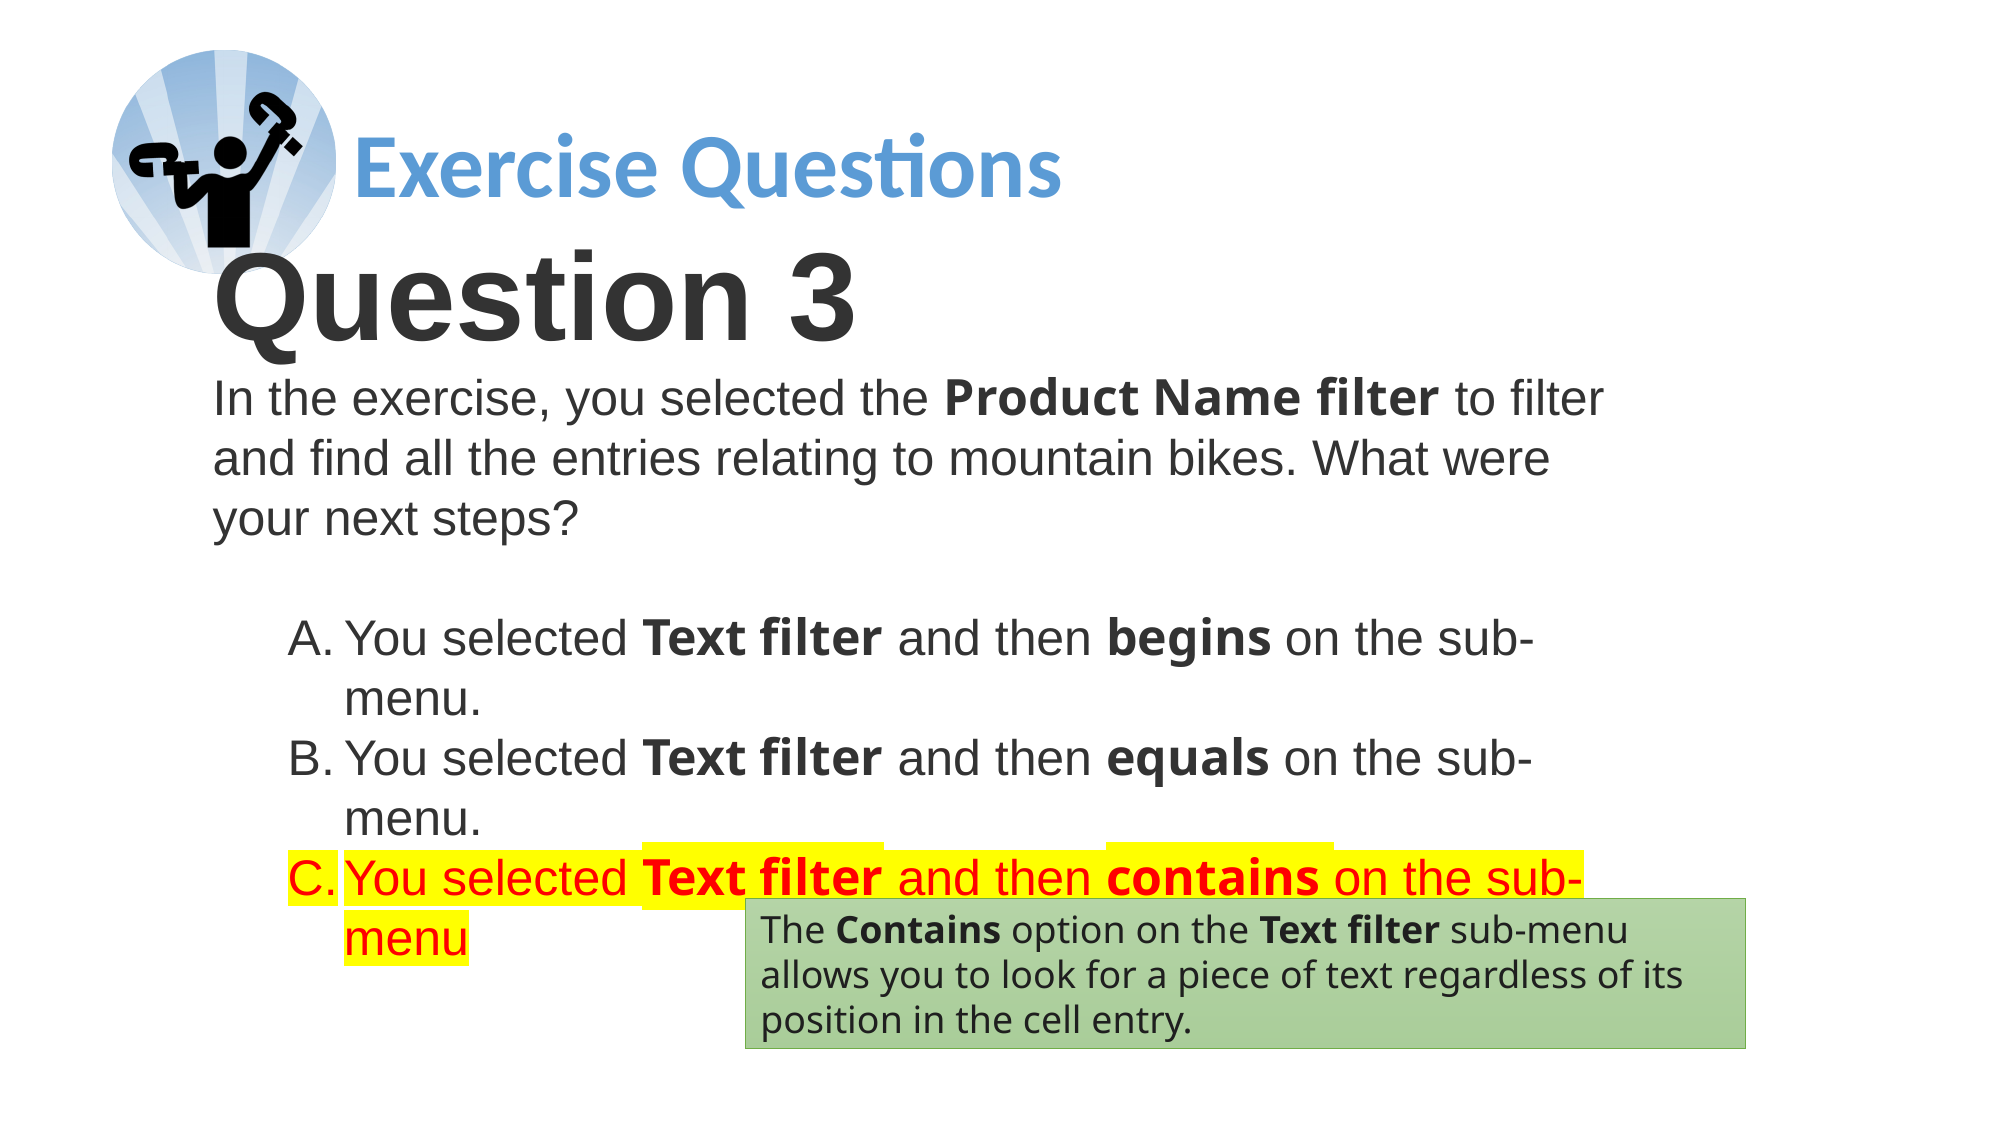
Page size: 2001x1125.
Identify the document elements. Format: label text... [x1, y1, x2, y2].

text_box The Contains option on the Text filter sub-menu allows you to look for a piece of text regardless of its position in the cell entry. [745, 898, 1746, 1049]
text_box Question 3 In the exercise, you selected the Product Name filter to filter and find all the entries relating to mountain bikes. What were your next steps? You selected Text filter and then begins on the sub-menu. You selected Text filter and then equals on the sub-menu. You selected Text filter and then contains on the sub-menu [197, 210, 1678, 1113]
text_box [112, 50, 1082, 274]
